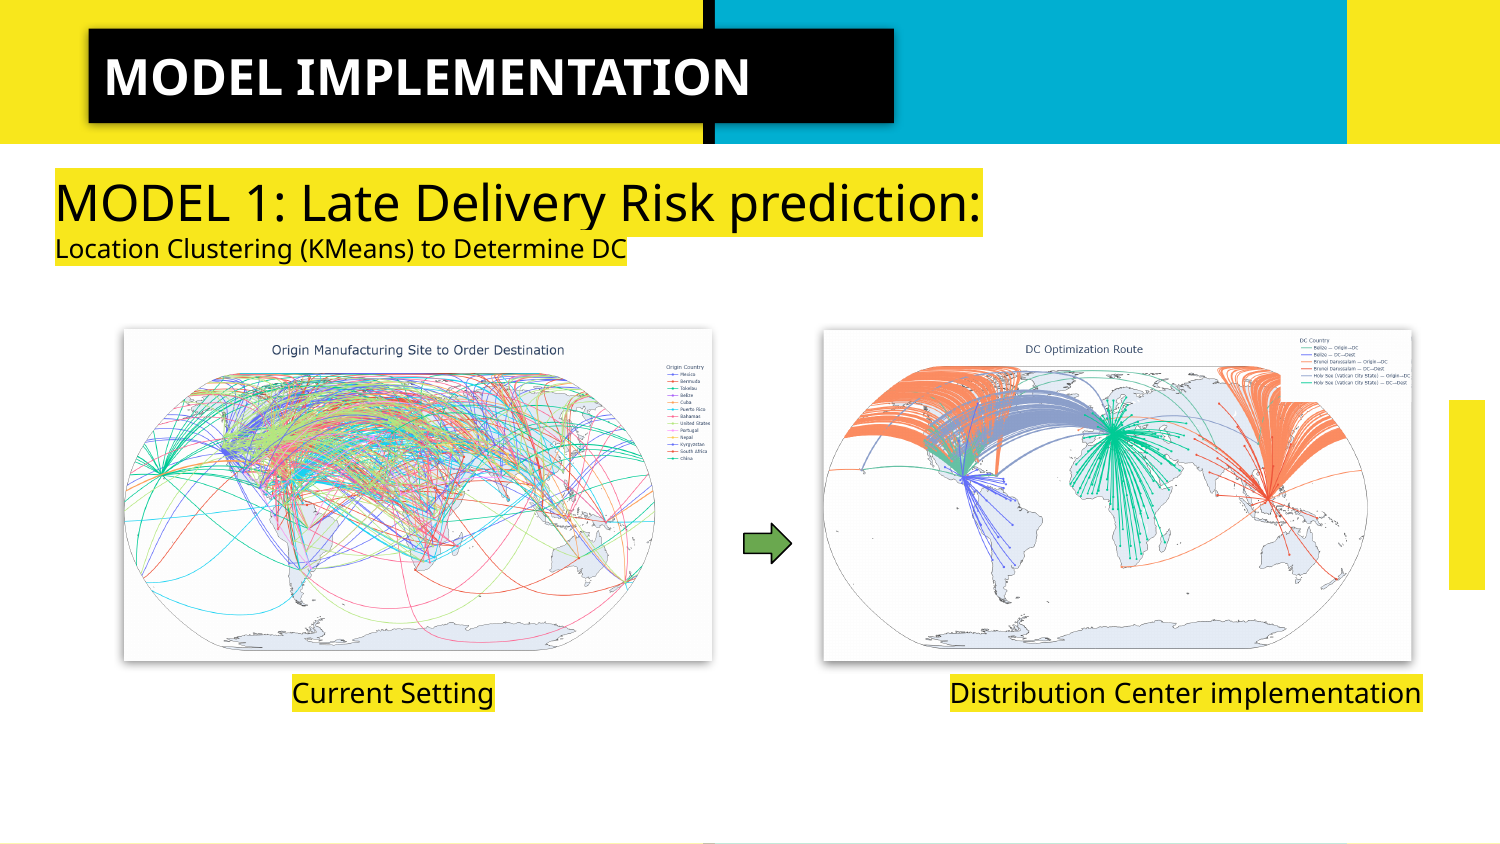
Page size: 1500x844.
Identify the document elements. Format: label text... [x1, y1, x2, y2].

picture [123, 329, 712, 661]
text_box Current Setting [276, 660, 816, 725]
subtitle MODEL IMPLEMENTATION [88, 28, 894, 124]
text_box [823, 329, 1412, 661]
text_box [743, 523, 792, 564]
title [0, 144, 1500, 844]
text_box Distribution Center implementation [934, 660, 1473, 725]
title MODEL 1: Late Delivery Risk prediction: Location Clustering (KMeans) to Determine DC [39, 156, 1002, 298]
